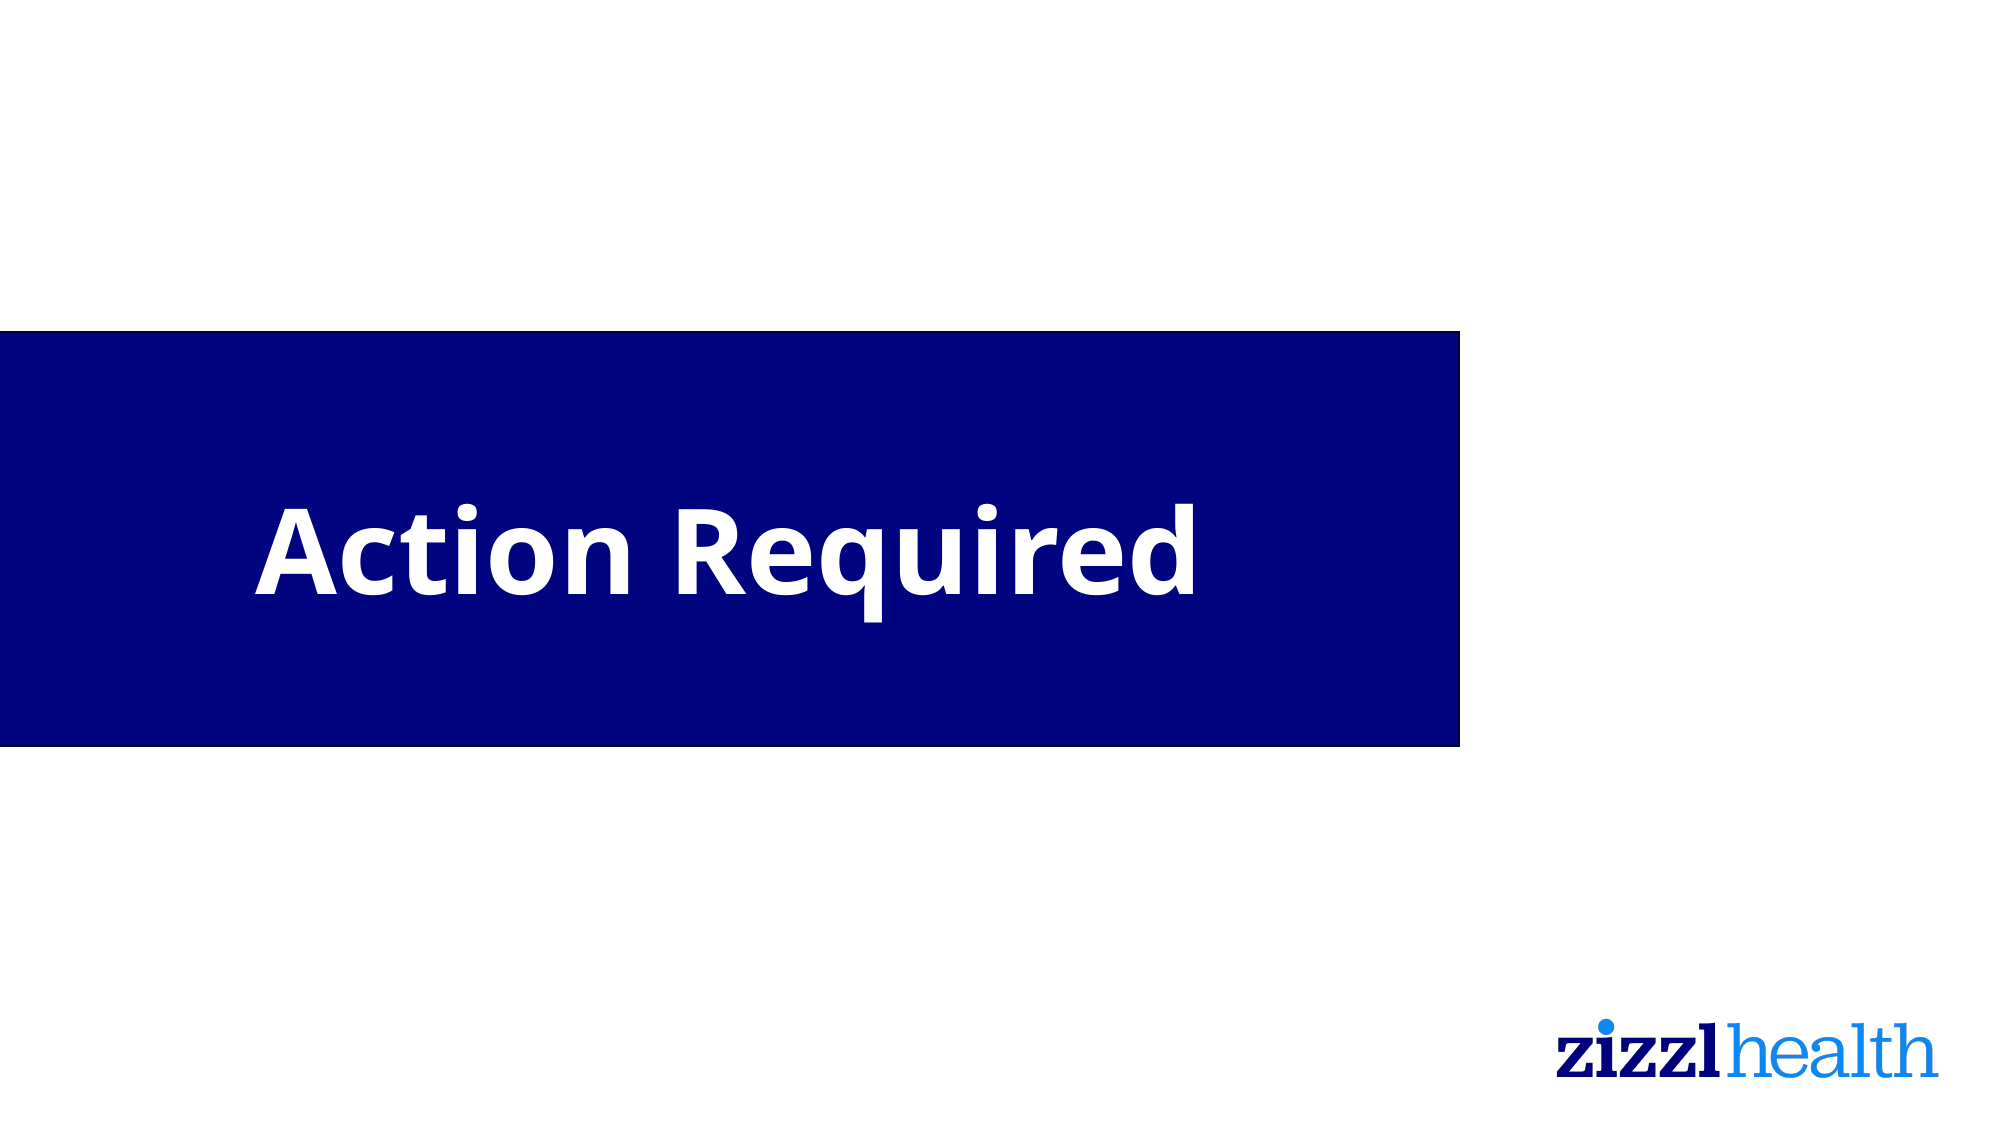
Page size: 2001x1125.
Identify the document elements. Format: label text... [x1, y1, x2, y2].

list Action Required [0, 484, 1460, 629]
picture [1556, 1017, 1940, 1078]
